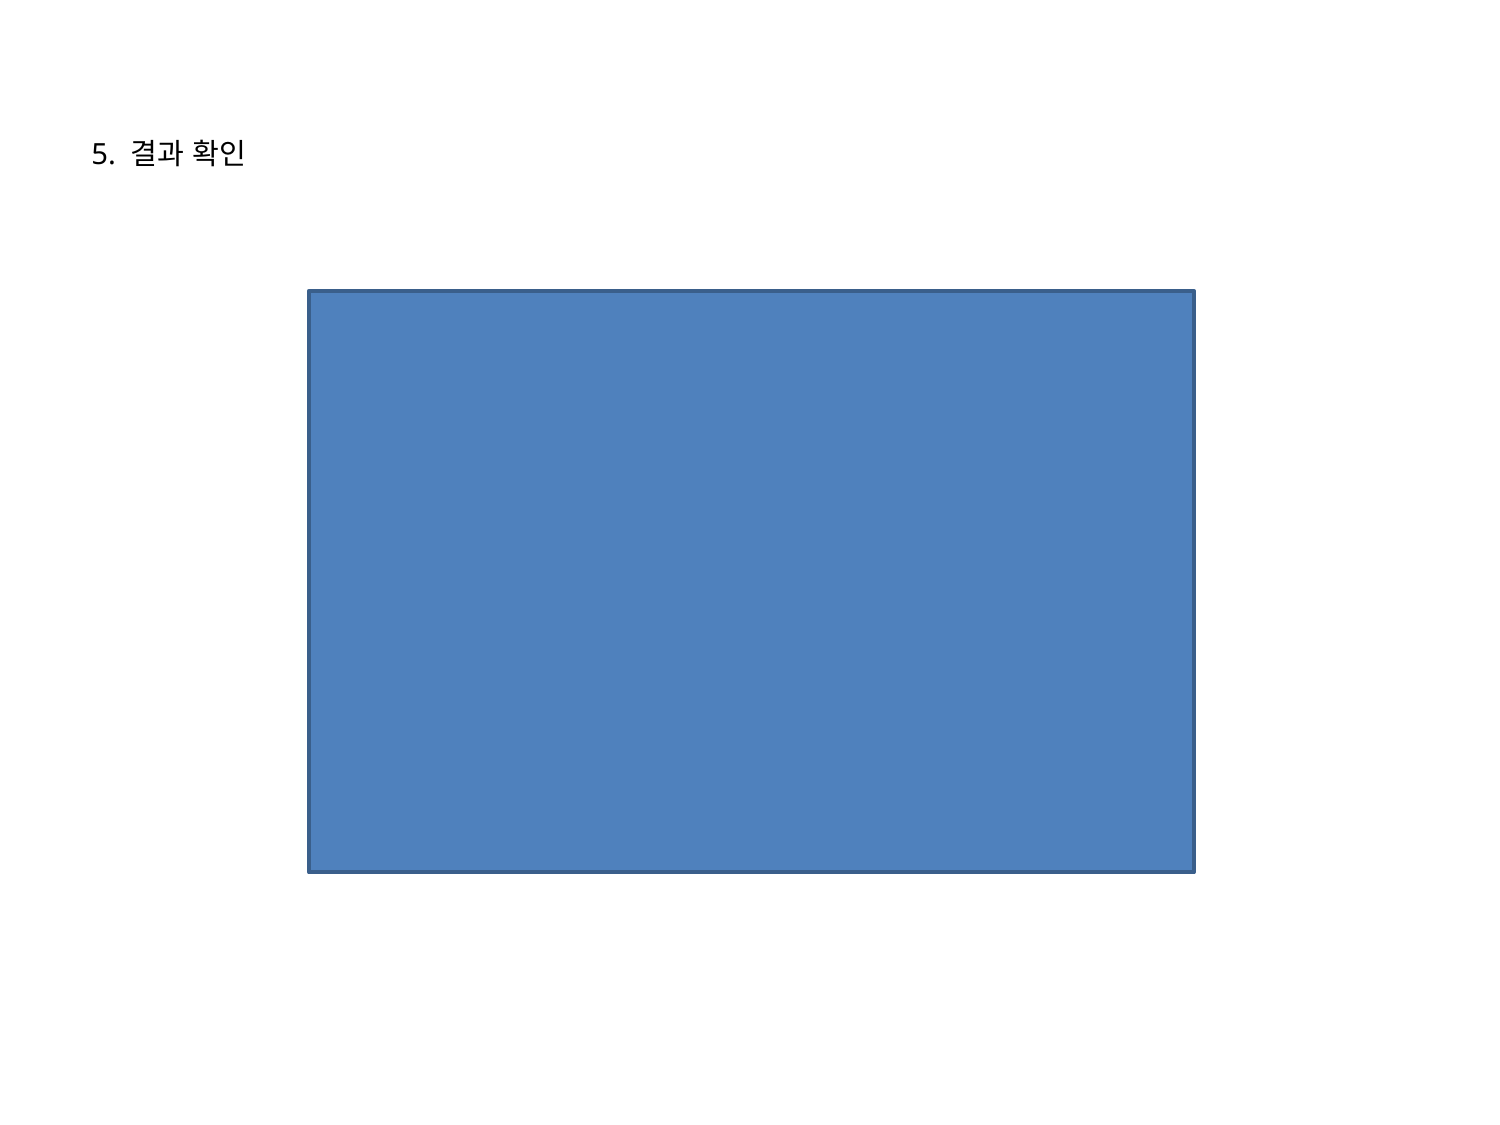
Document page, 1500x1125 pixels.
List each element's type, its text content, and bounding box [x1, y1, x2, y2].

text_box 5. 결과 확인 [76, 128, 278, 178]
text_box [307, 289, 1196, 874]
